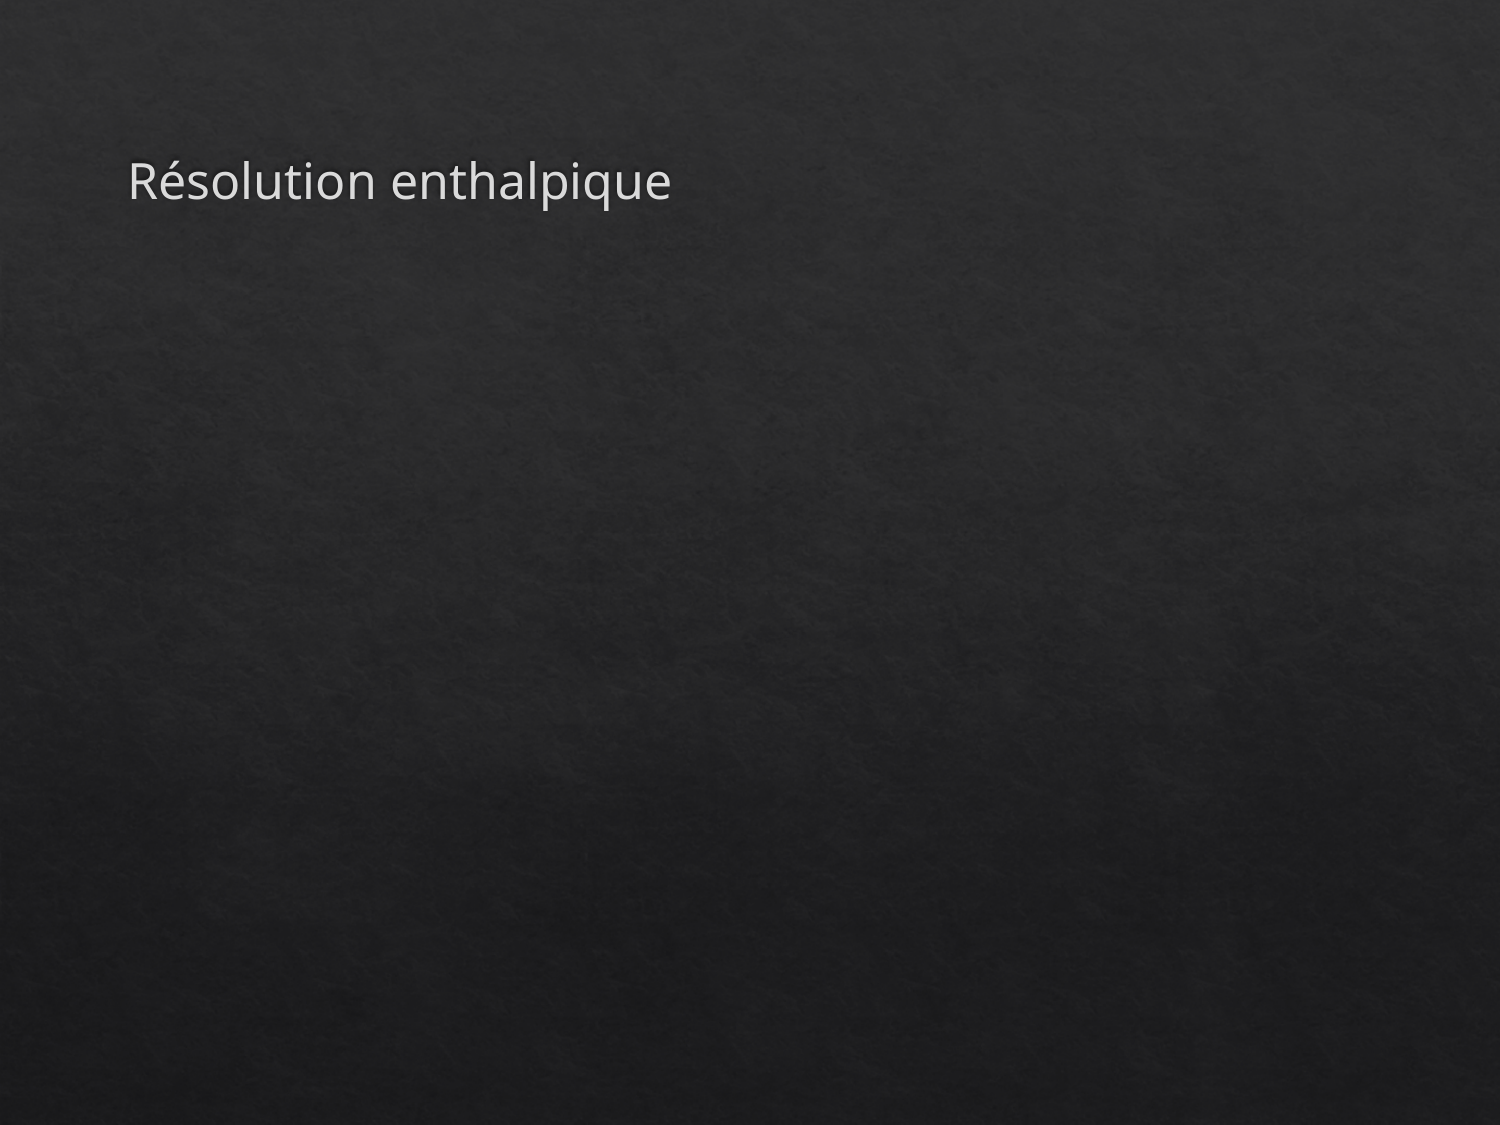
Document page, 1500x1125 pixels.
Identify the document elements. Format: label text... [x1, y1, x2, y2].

title Résolution enthalpique [112, 99, 1387, 260]
